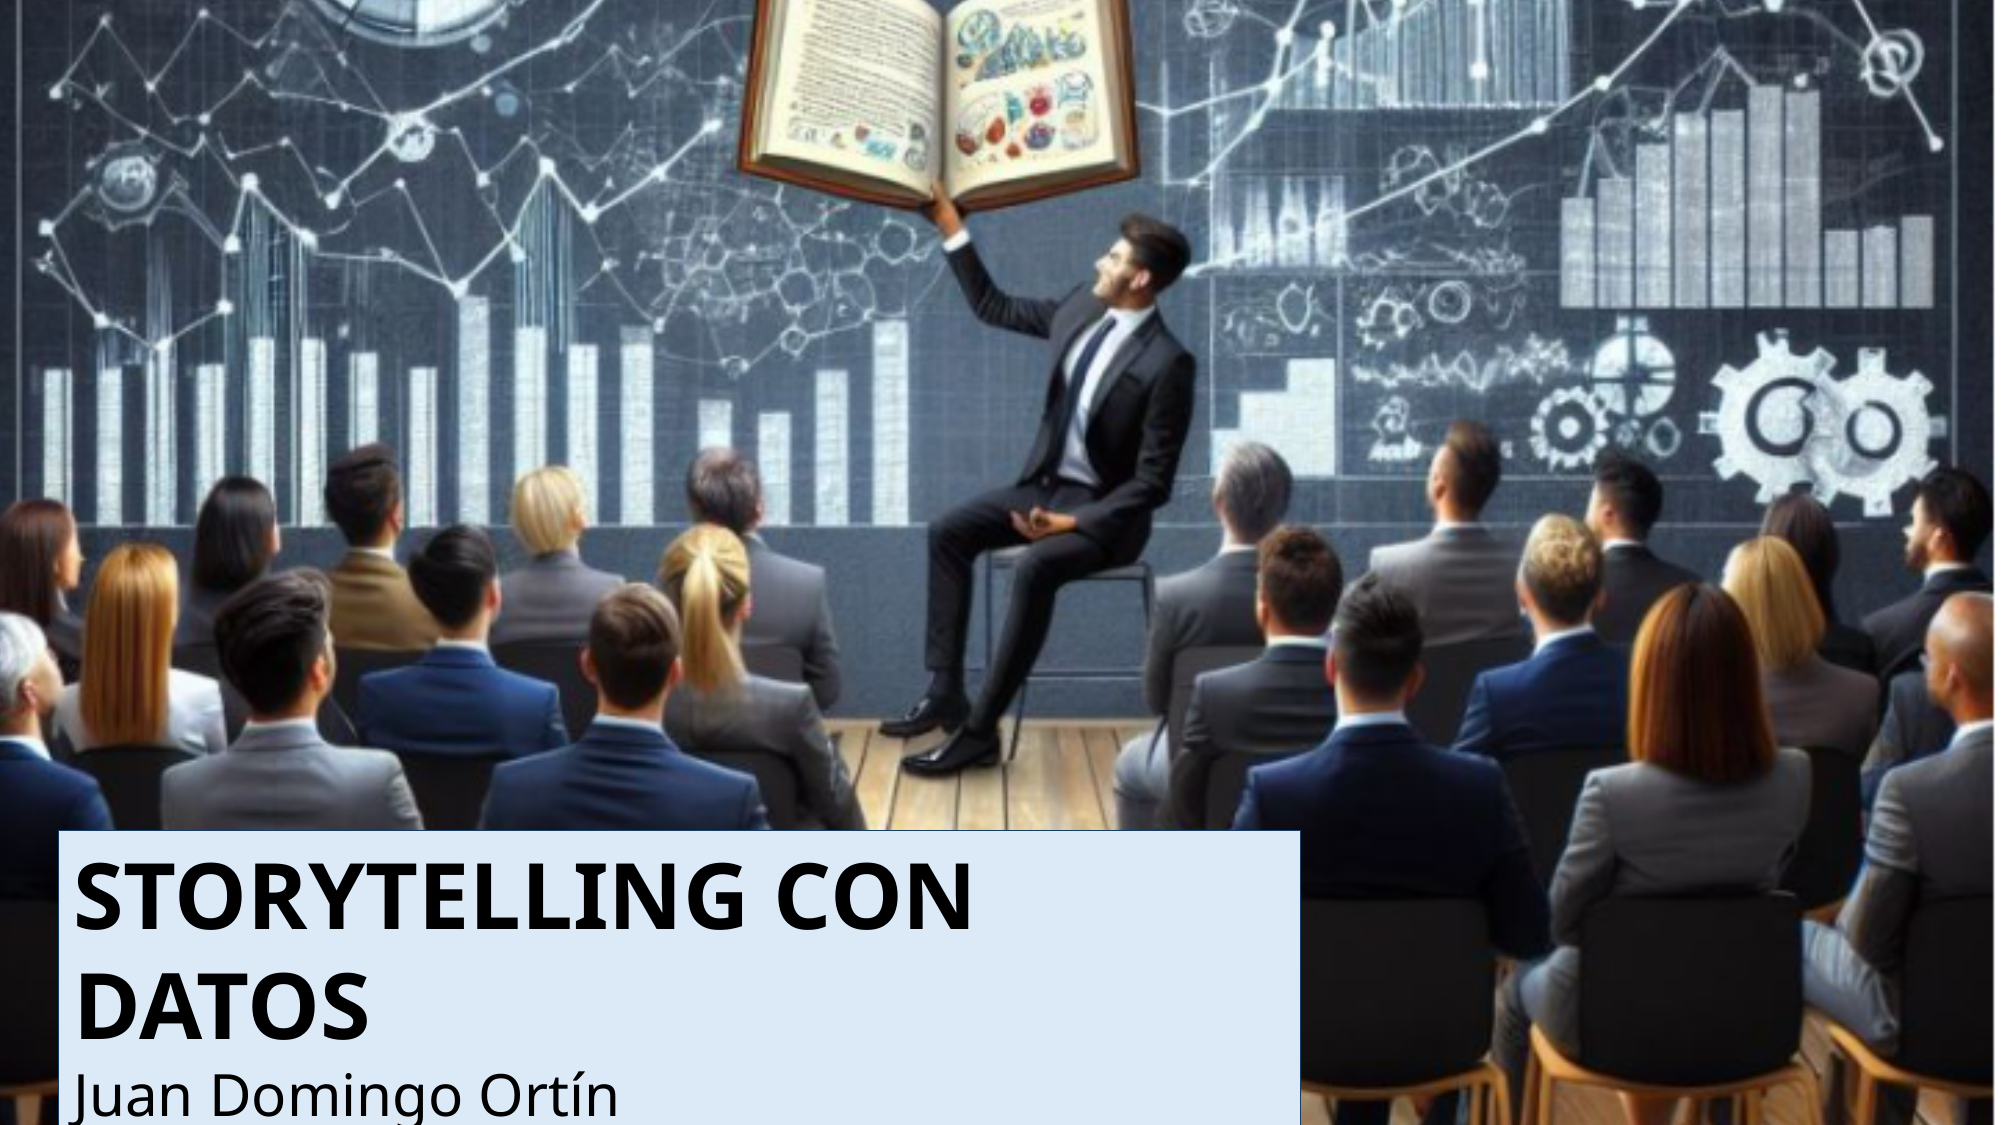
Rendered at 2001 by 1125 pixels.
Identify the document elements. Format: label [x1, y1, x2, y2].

list [0, 0, 2000, 1125]
